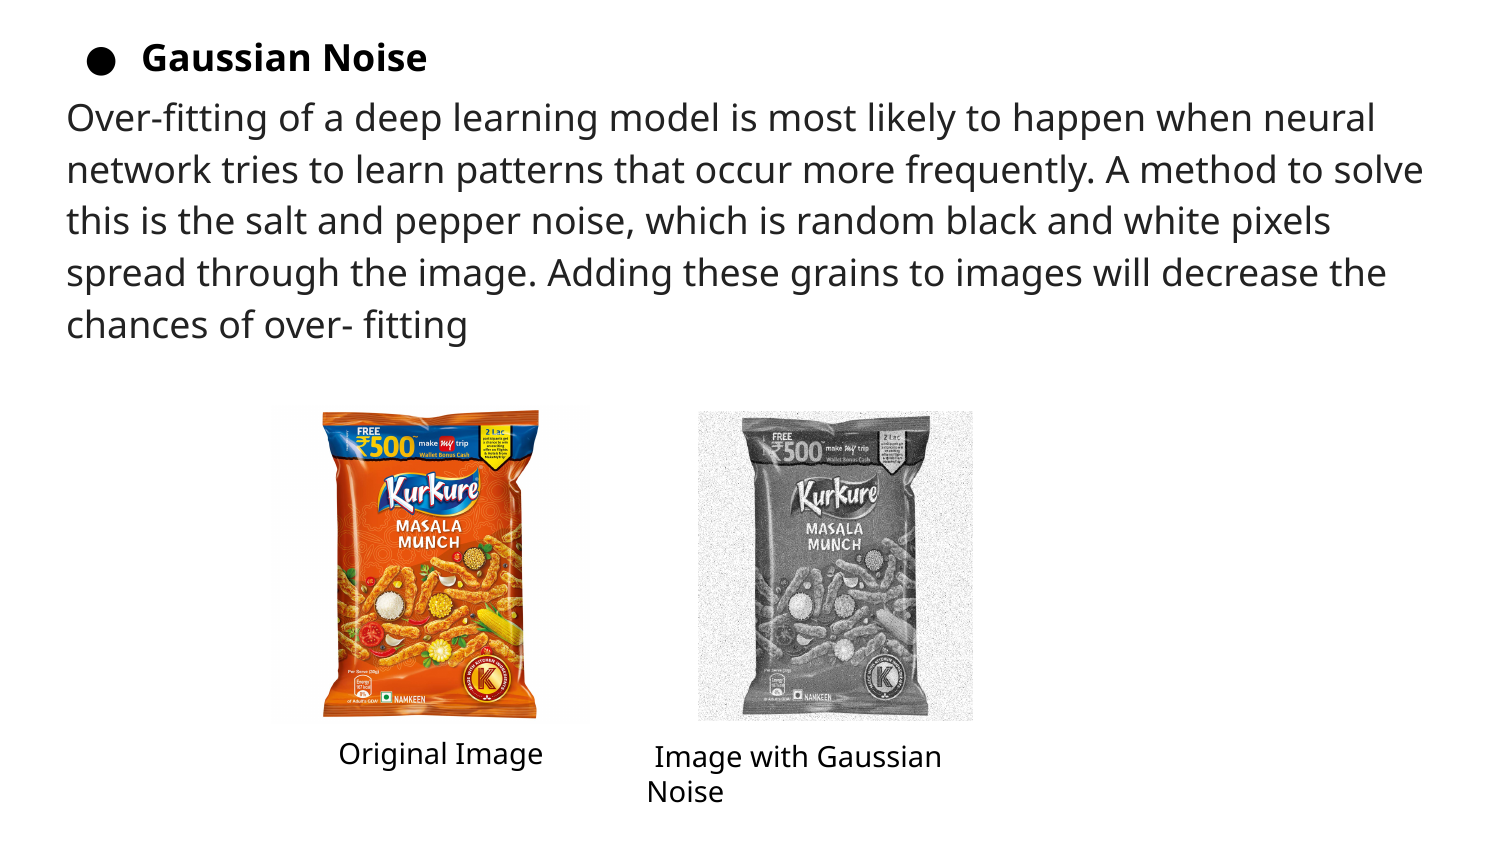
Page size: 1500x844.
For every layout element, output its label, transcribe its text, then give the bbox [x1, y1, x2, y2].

picture [698, 408, 973, 721]
text_box Image with Gaussian Noise [631, 723, 1032, 778]
picture [271, 405, 590, 724]
list Gaussian Noise Over-fitting of a deep learning model is most likely to happen when neural network tries to learn patterns that occur more frequently. A method to solve this is the salt and pepper noise, which is random black and white pixels spread through the image. Adding these grains to images will decrease the chances of over- fitting [51, 12, 1449, 836]
text_box Original Image [323, 733, 566, 775]
